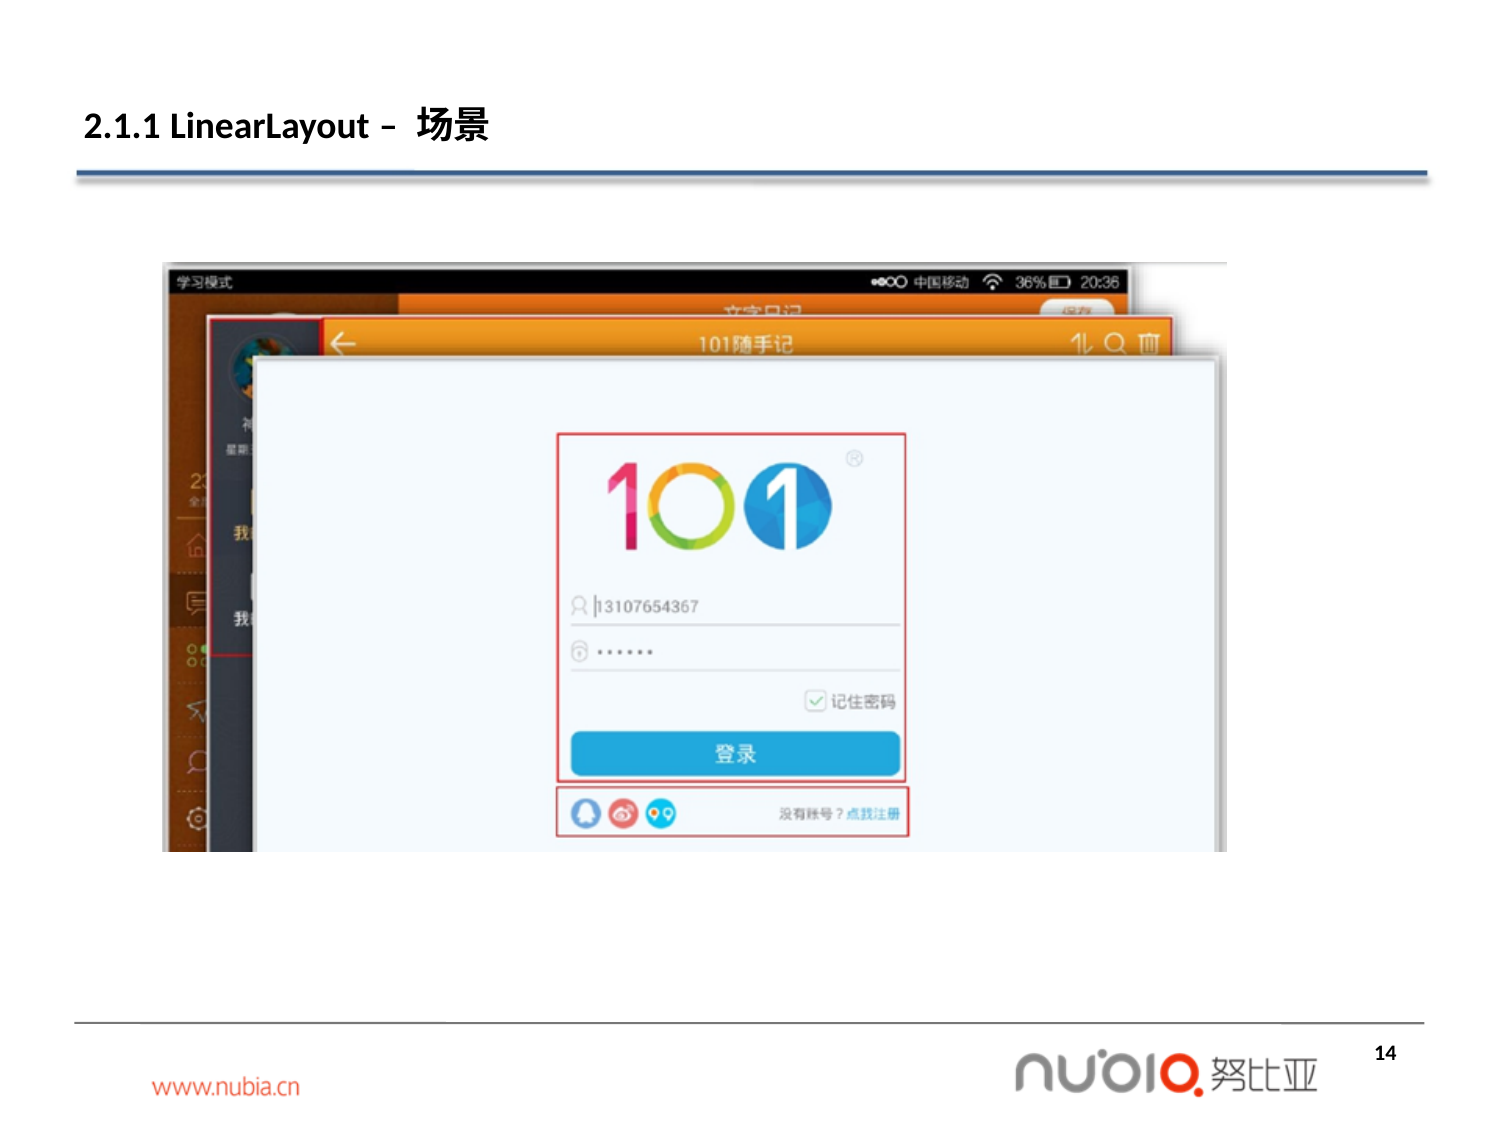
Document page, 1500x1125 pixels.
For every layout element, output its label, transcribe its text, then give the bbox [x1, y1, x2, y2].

text_box 14 [1374, 1043, 1397, 1072]
text_box 2.1.1 LinearLayout – 场景 [83, 97, 492, 154]
picture [0, 0, 1500, 1125]
